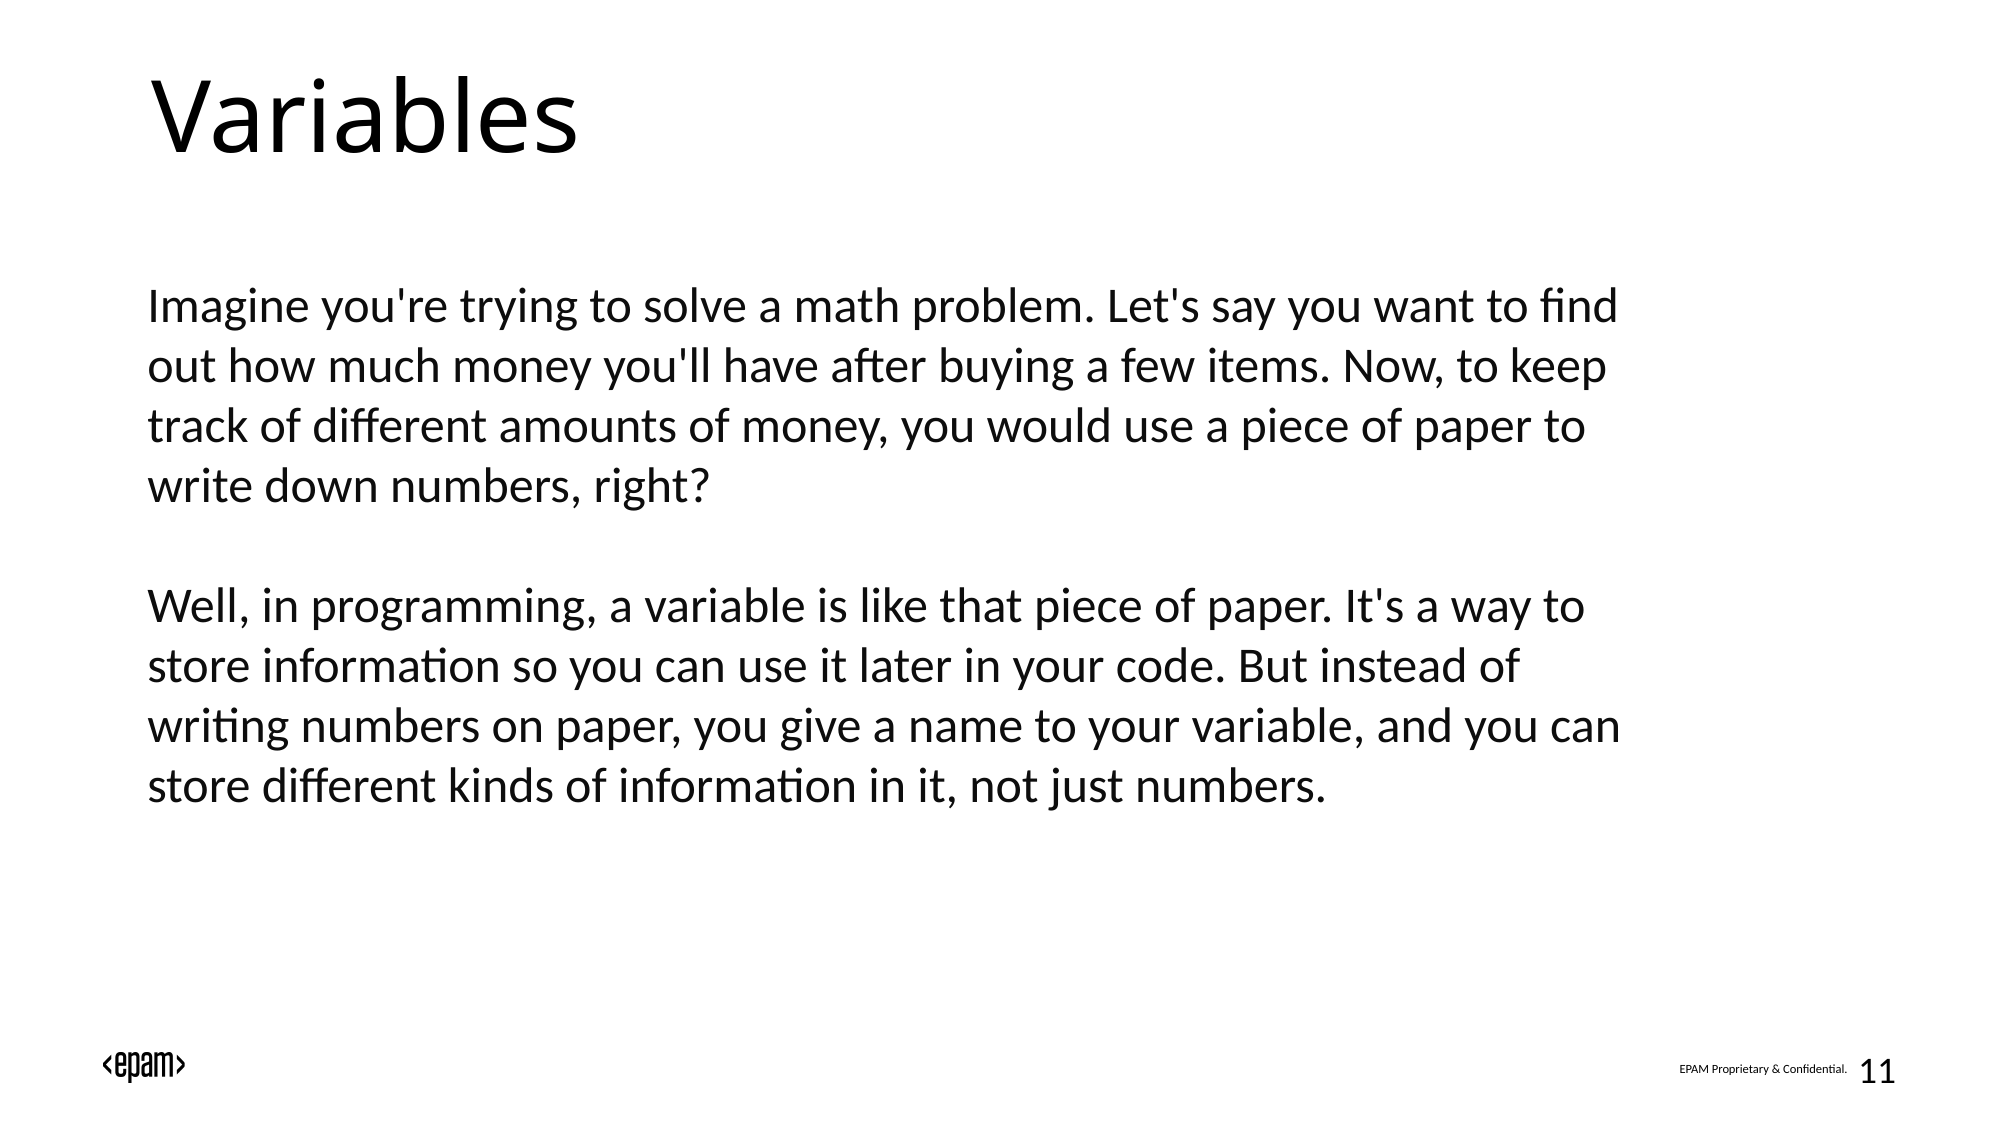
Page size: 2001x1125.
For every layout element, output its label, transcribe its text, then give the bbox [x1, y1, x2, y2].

text_box Imagine you're trying to solve a math problem. Let's say you want to find out how much money you'll have after buying a few items. Now, to keep track of different amounts of money, you would use a piece of paper to write down numbers, right? Well, in programming, a variable is like that piece of paper. It's a way to store information so you can use it later in your code. But instead of writing numbers on paper, you give a name to your variable, and you can store different kinds of information in it, not just numbers. [132, 265, 1678, 821]
title Variables [151, 52, 1354, 158]
